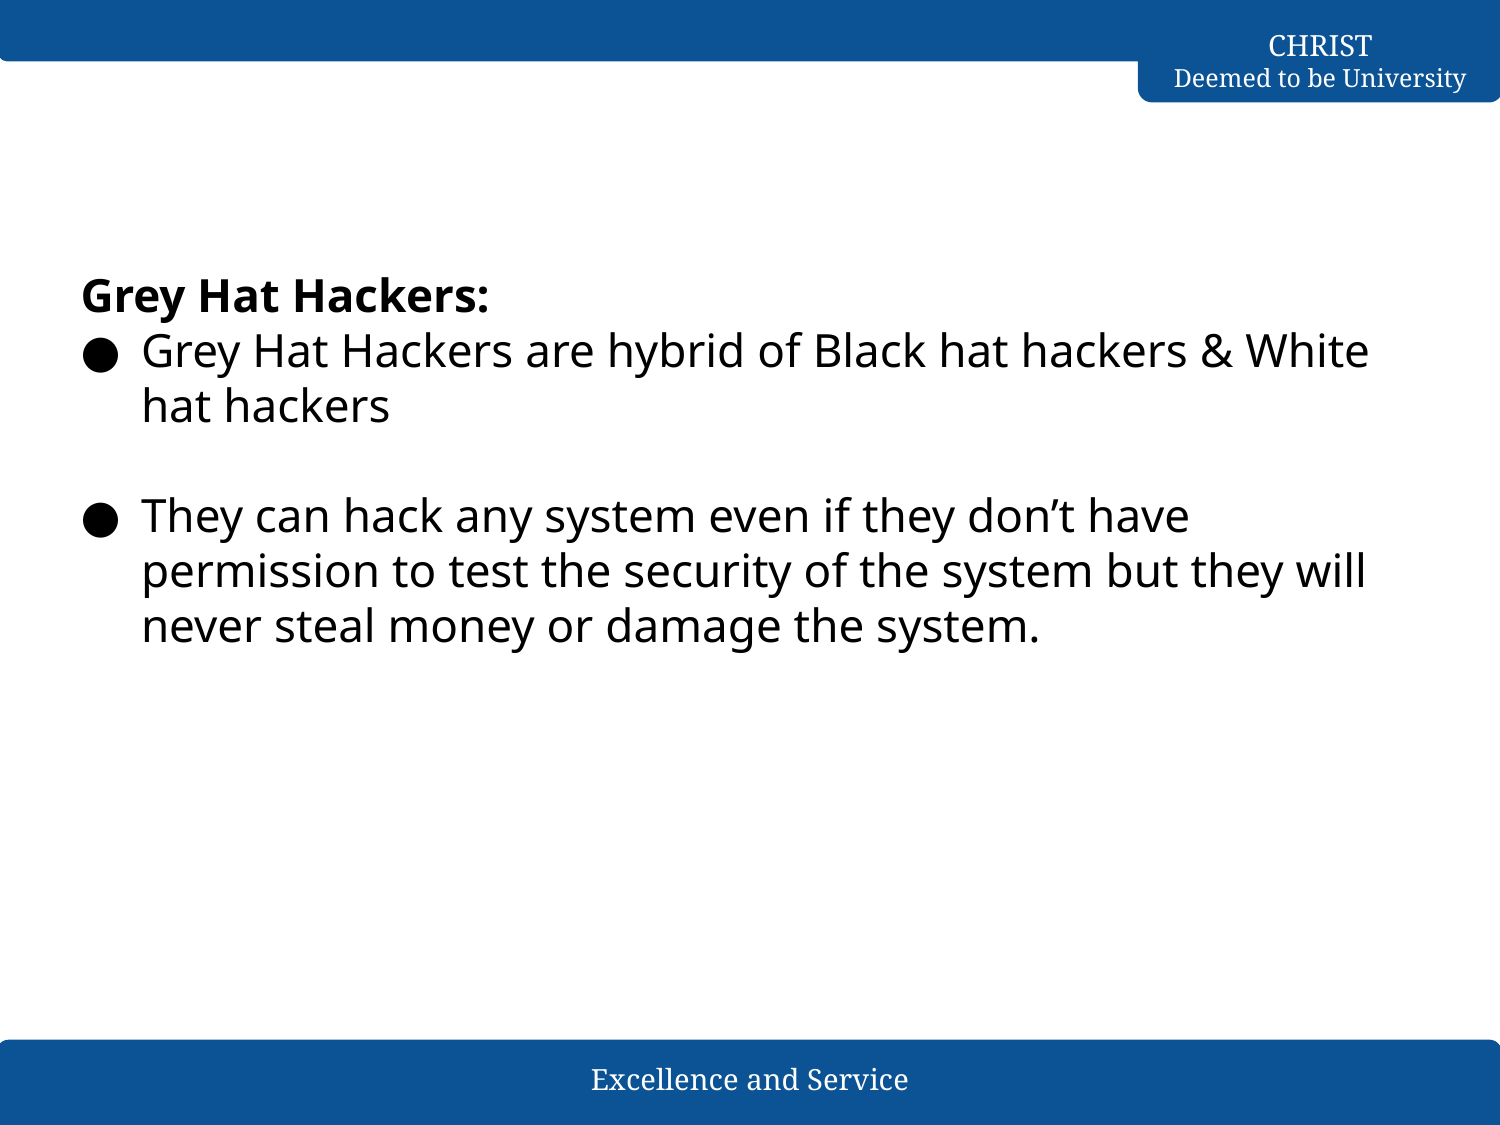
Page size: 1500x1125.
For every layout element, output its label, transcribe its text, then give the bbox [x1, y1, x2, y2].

list Grey Hat Hackers: Grey Hat Hackers are hybrid of Black hat hackers & White hat hackers They can hack any system even if they don’t have permission to test the security of the system but they will never steal money or damage the system. [51, 252, 1449, 1000]
